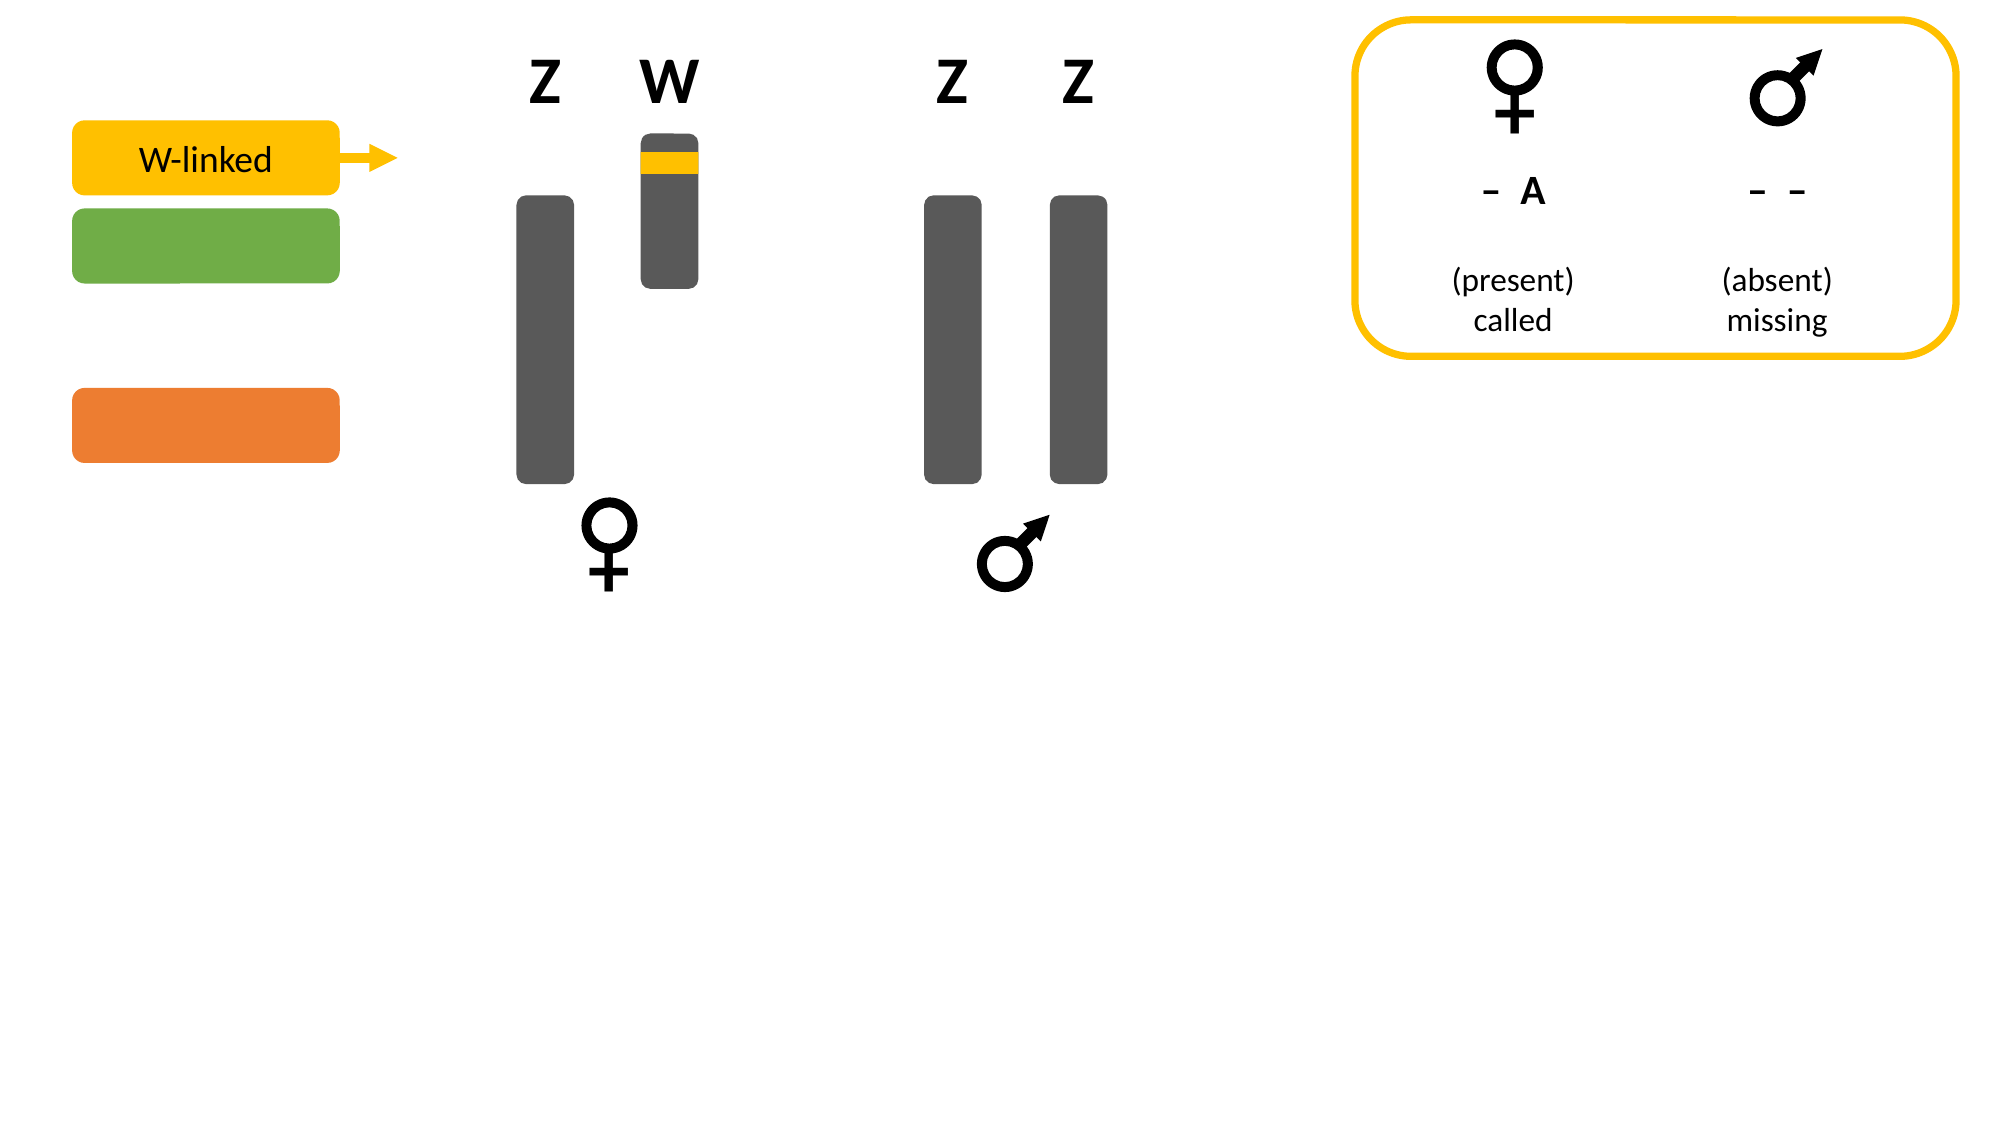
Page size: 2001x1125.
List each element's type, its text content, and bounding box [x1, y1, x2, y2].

text_box Z [514, 28, 577, 124]
text_box W [624, 28, 715, 124]
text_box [1695, 49, 1860, 348]
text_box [72, 120, 398, 196]
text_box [1404, 39, 1623, 348]
text_box [1048, 194, 1109, 486]
text_box [923, 194, 983, 486]
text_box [976, 514, 1050, 593]
text_box [71, 386, 341, 465]
text_box [515, 194, 576, 486]
text_box Z [1047, 28, 1110, 124]
text_box [1353, 18, 1958, 358]
text_box Z [922, 28, 984, 124]
text_box [640, 151, 699, 175]
text_box [71, 207, 341, 285]
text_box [565, 497, 654, 625]
text_box [137, 117, 1863, 1008]
text_box [639, 132, 700, 290]
